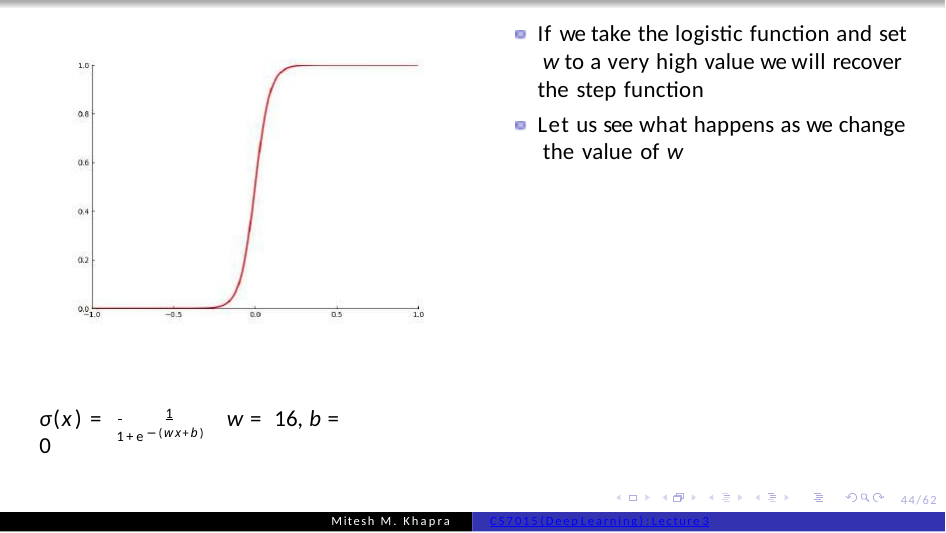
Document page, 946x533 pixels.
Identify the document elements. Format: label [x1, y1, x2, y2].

text_box [33, 399, 359, 459]
text_box [898, 493, 941, 508]
picture [0, 0, 945, 8]
text_box [0, 511, 946, 532]
picture [515, 30, 527, 42]
picture [515, 121, 527, 133]
text_box [535, 107, 908, 165]
picture [71, 58, 425, 324]
text_box [535, 16, 908, 102]
